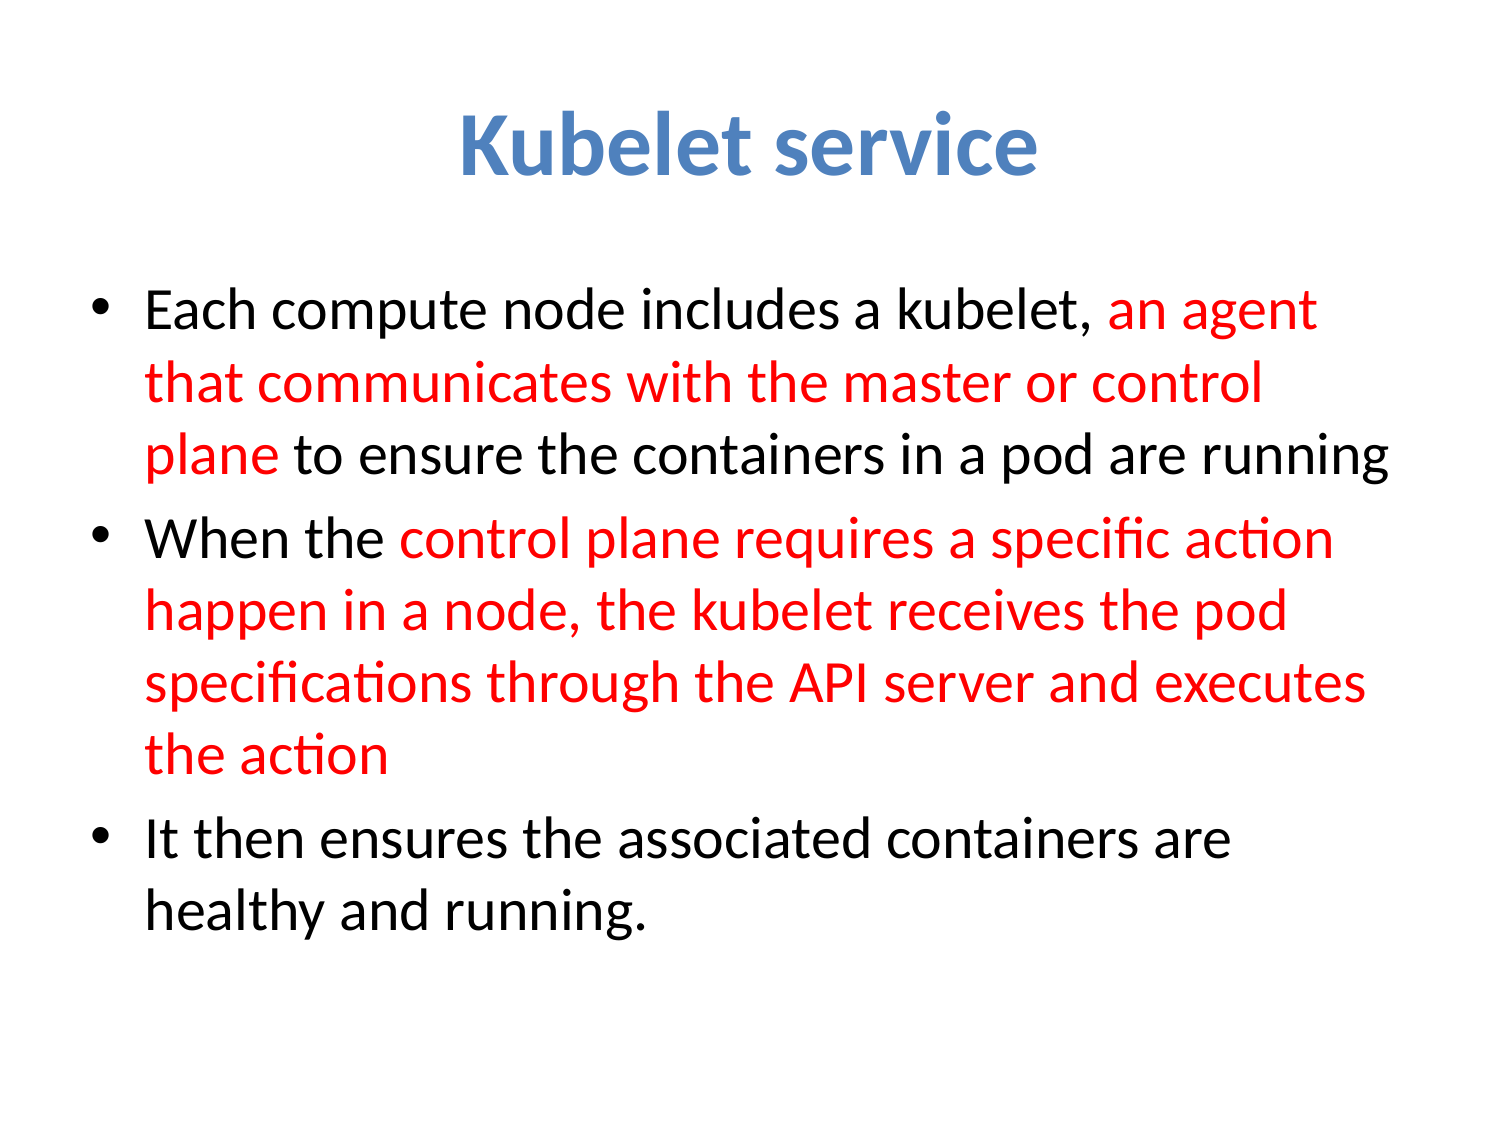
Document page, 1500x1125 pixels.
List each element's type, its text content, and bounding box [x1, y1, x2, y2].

list Each compute node includes a kubelet, an agent that communicates with the master or control plane to ensure the containers in a pod are running When the control plane requires a specific action happen in a node, the kubelet receives the pod specifications through the API server and executes the action It then ensures the associated containers are healthy and running. [75, 262, 1425, 1005]
title Kubelet service [75, 45, 1425, 233]
